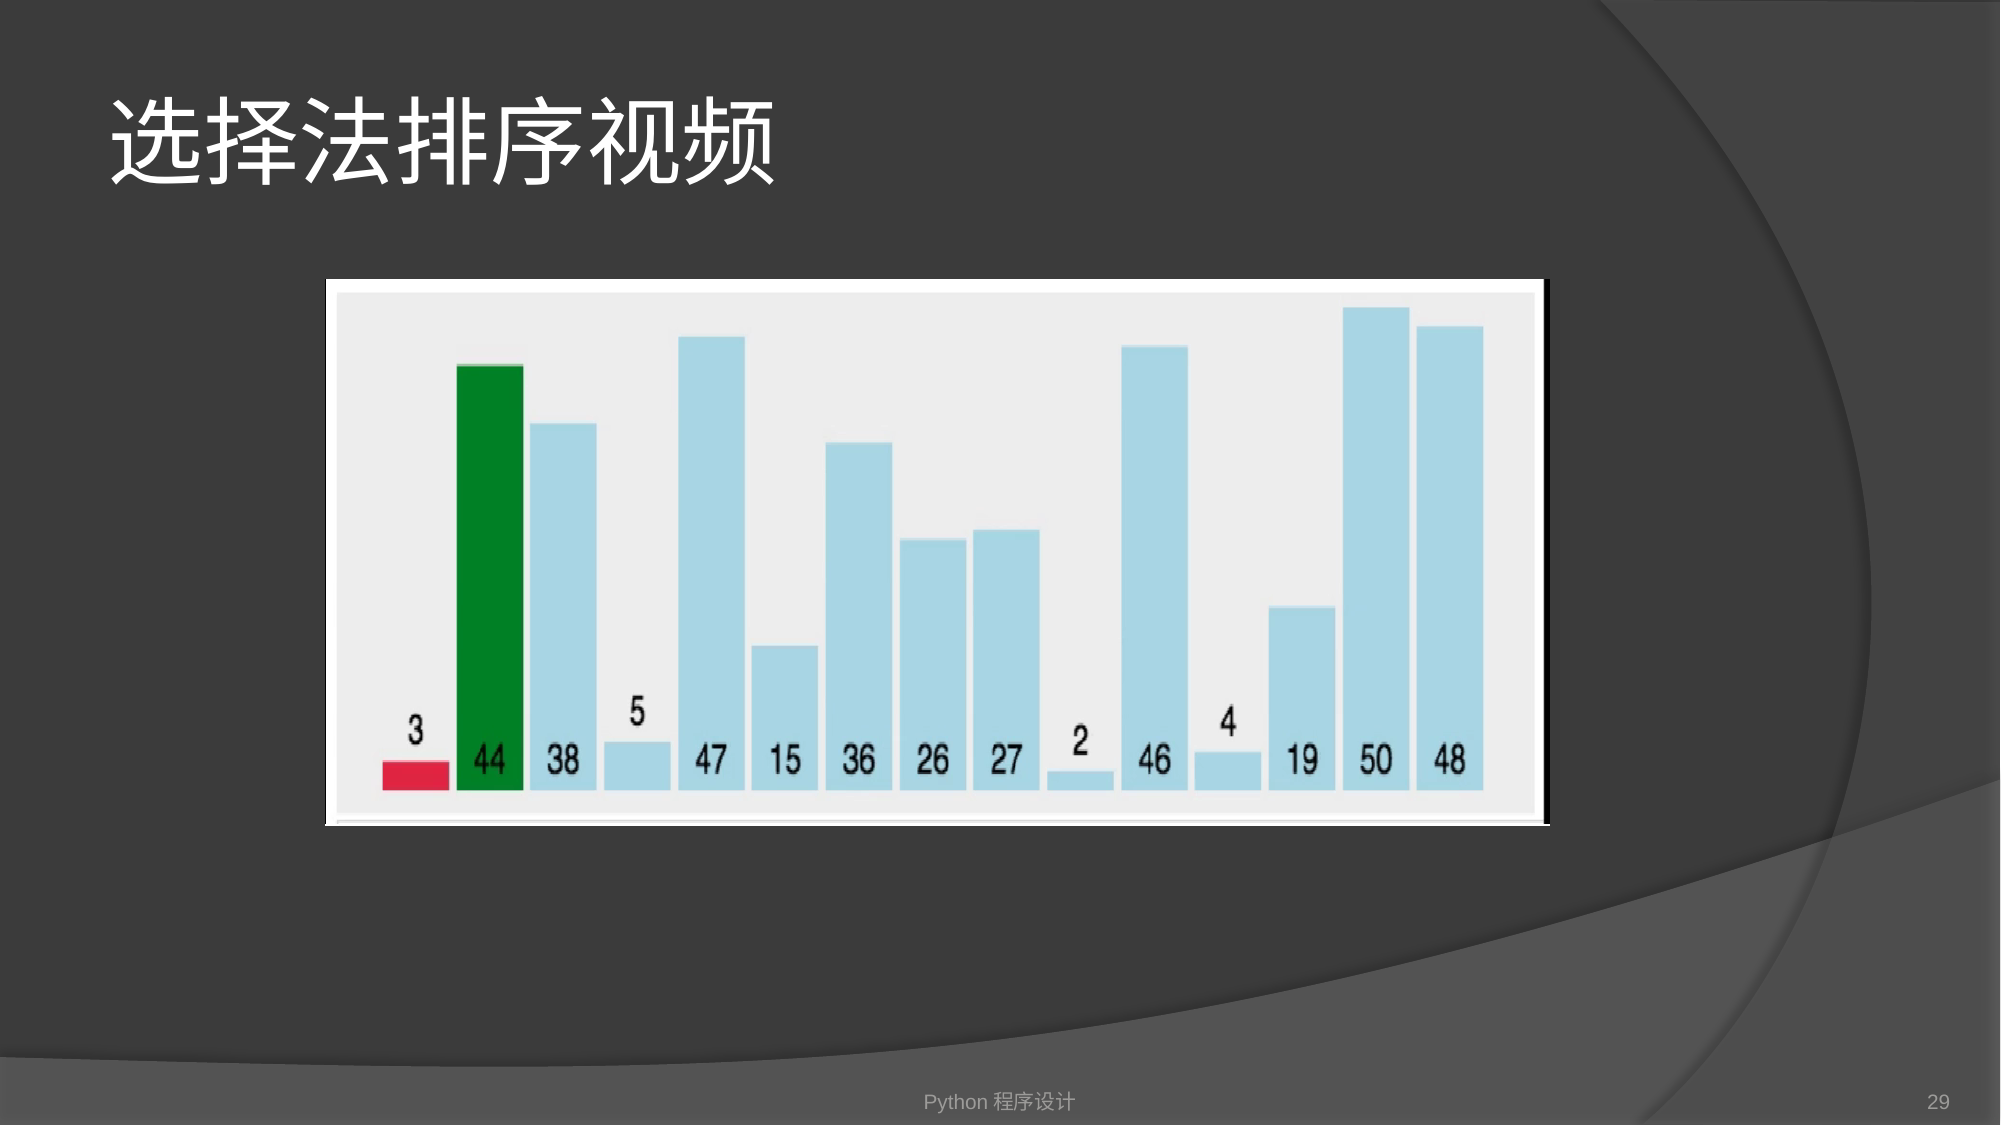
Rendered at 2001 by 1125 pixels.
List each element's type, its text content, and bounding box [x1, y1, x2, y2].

slide_number 29 [1783, 1053, 1950, 1114]
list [324, 278, 1551, 827]
title 选择法排序视频 [99, 45, 1734, 233]
footer Python程序设计 [683, 1053, 1317, 1114]
